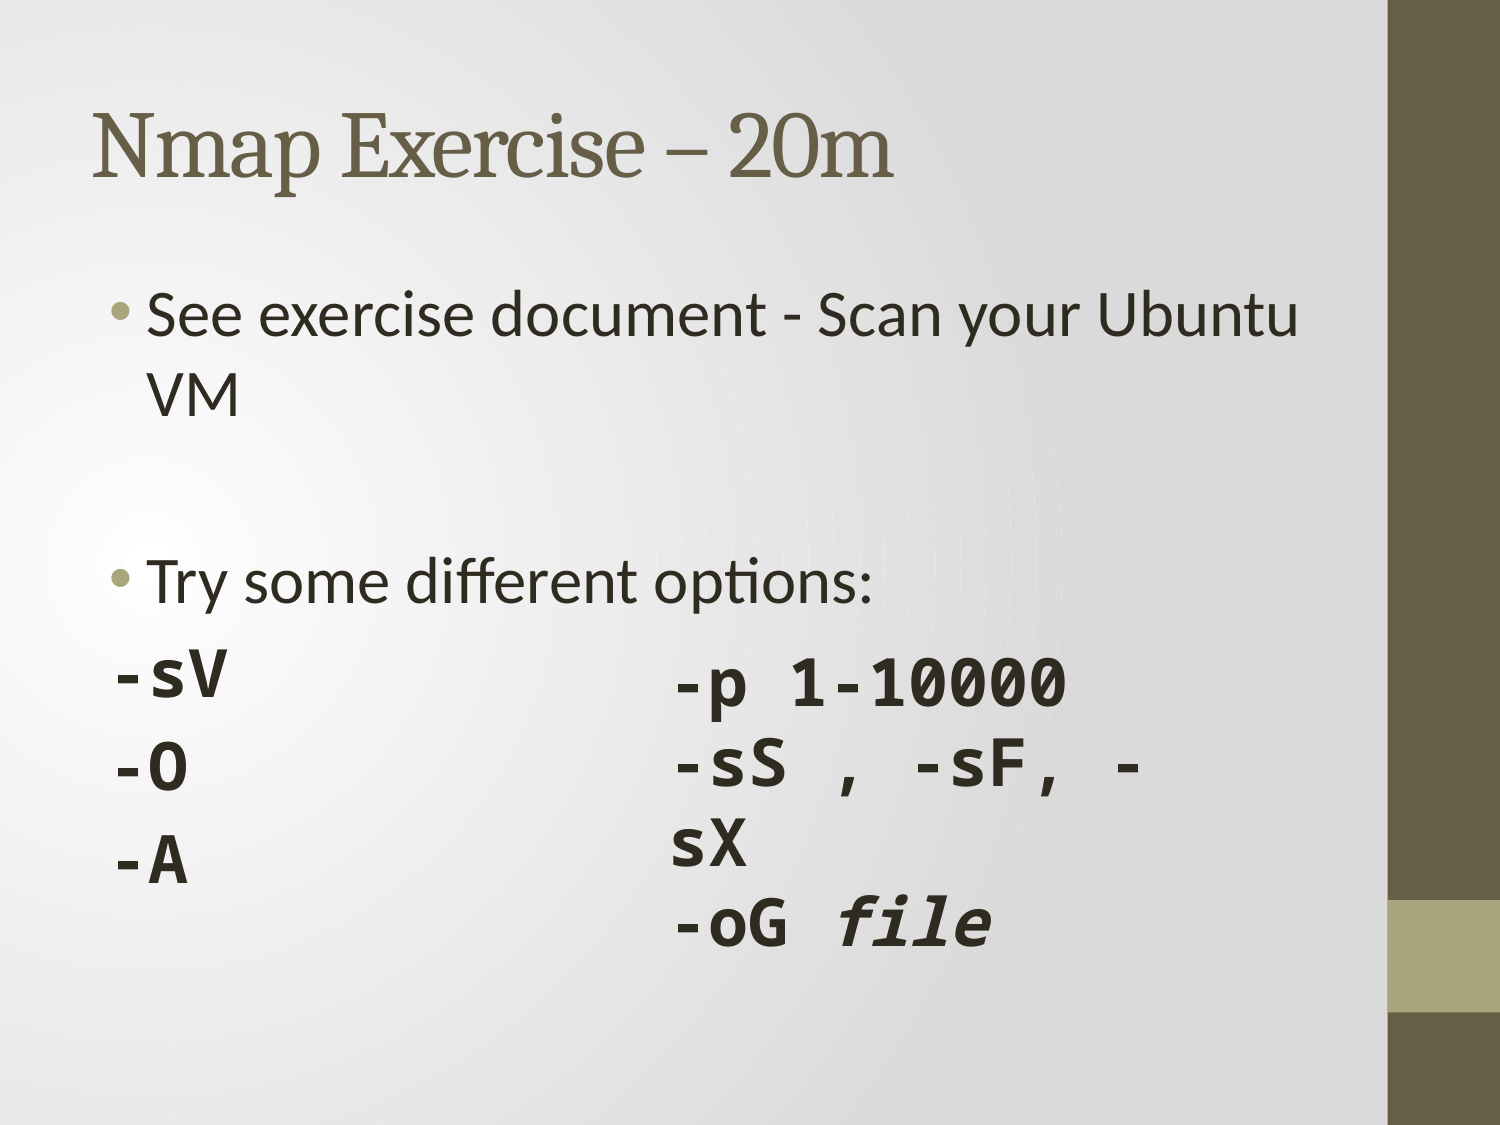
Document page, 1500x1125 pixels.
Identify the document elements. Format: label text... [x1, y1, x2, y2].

title Nmap Exercise – 20m [75, 45, 1325, 233]
text_box -p 1-10000 -sS , -sF, -sX -oG file [653, 632, 1228, 1047]
list See exercise document - Scan your Ubuntu VM Try some different options: -sV -O -A [75, 262, 1325, 1050]
